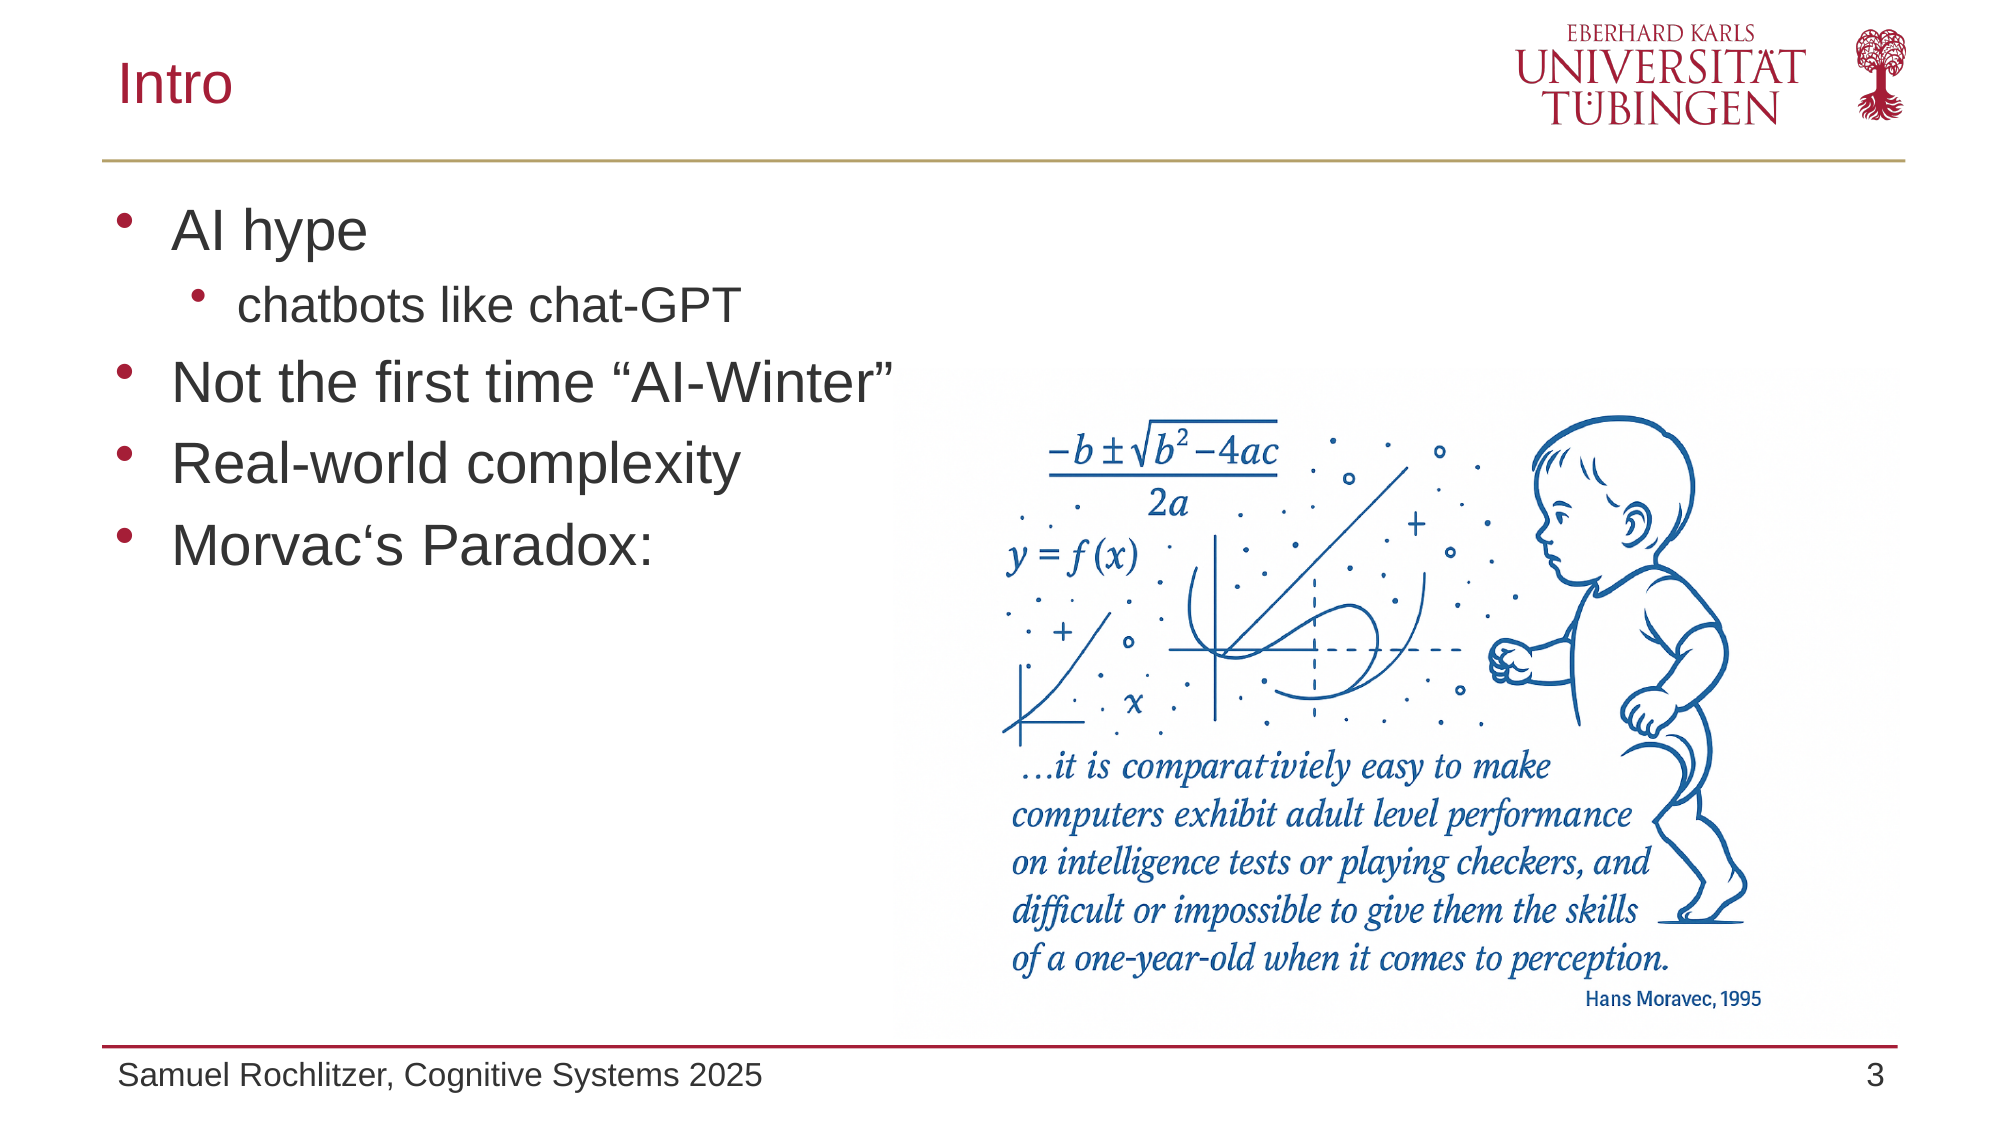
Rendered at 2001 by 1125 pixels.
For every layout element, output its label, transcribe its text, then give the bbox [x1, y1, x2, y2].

title Intro [102, 23, 1497, 138]
picture [1515, 24, 1906, 125]
list AI hype chatbots like chat-GPT Not the first time “AI-Winter” Real-world complexity Morvac‘s Paradox: [99, 184, 1901, 1024]
slide_number 3 [1661, 1046, 1900, 1103]
picture [893, 367, 1901, 1040]
footer Samuel Rochlitzer, Cognitive Systems 2025 [102, 1042, 1630, 1103]
